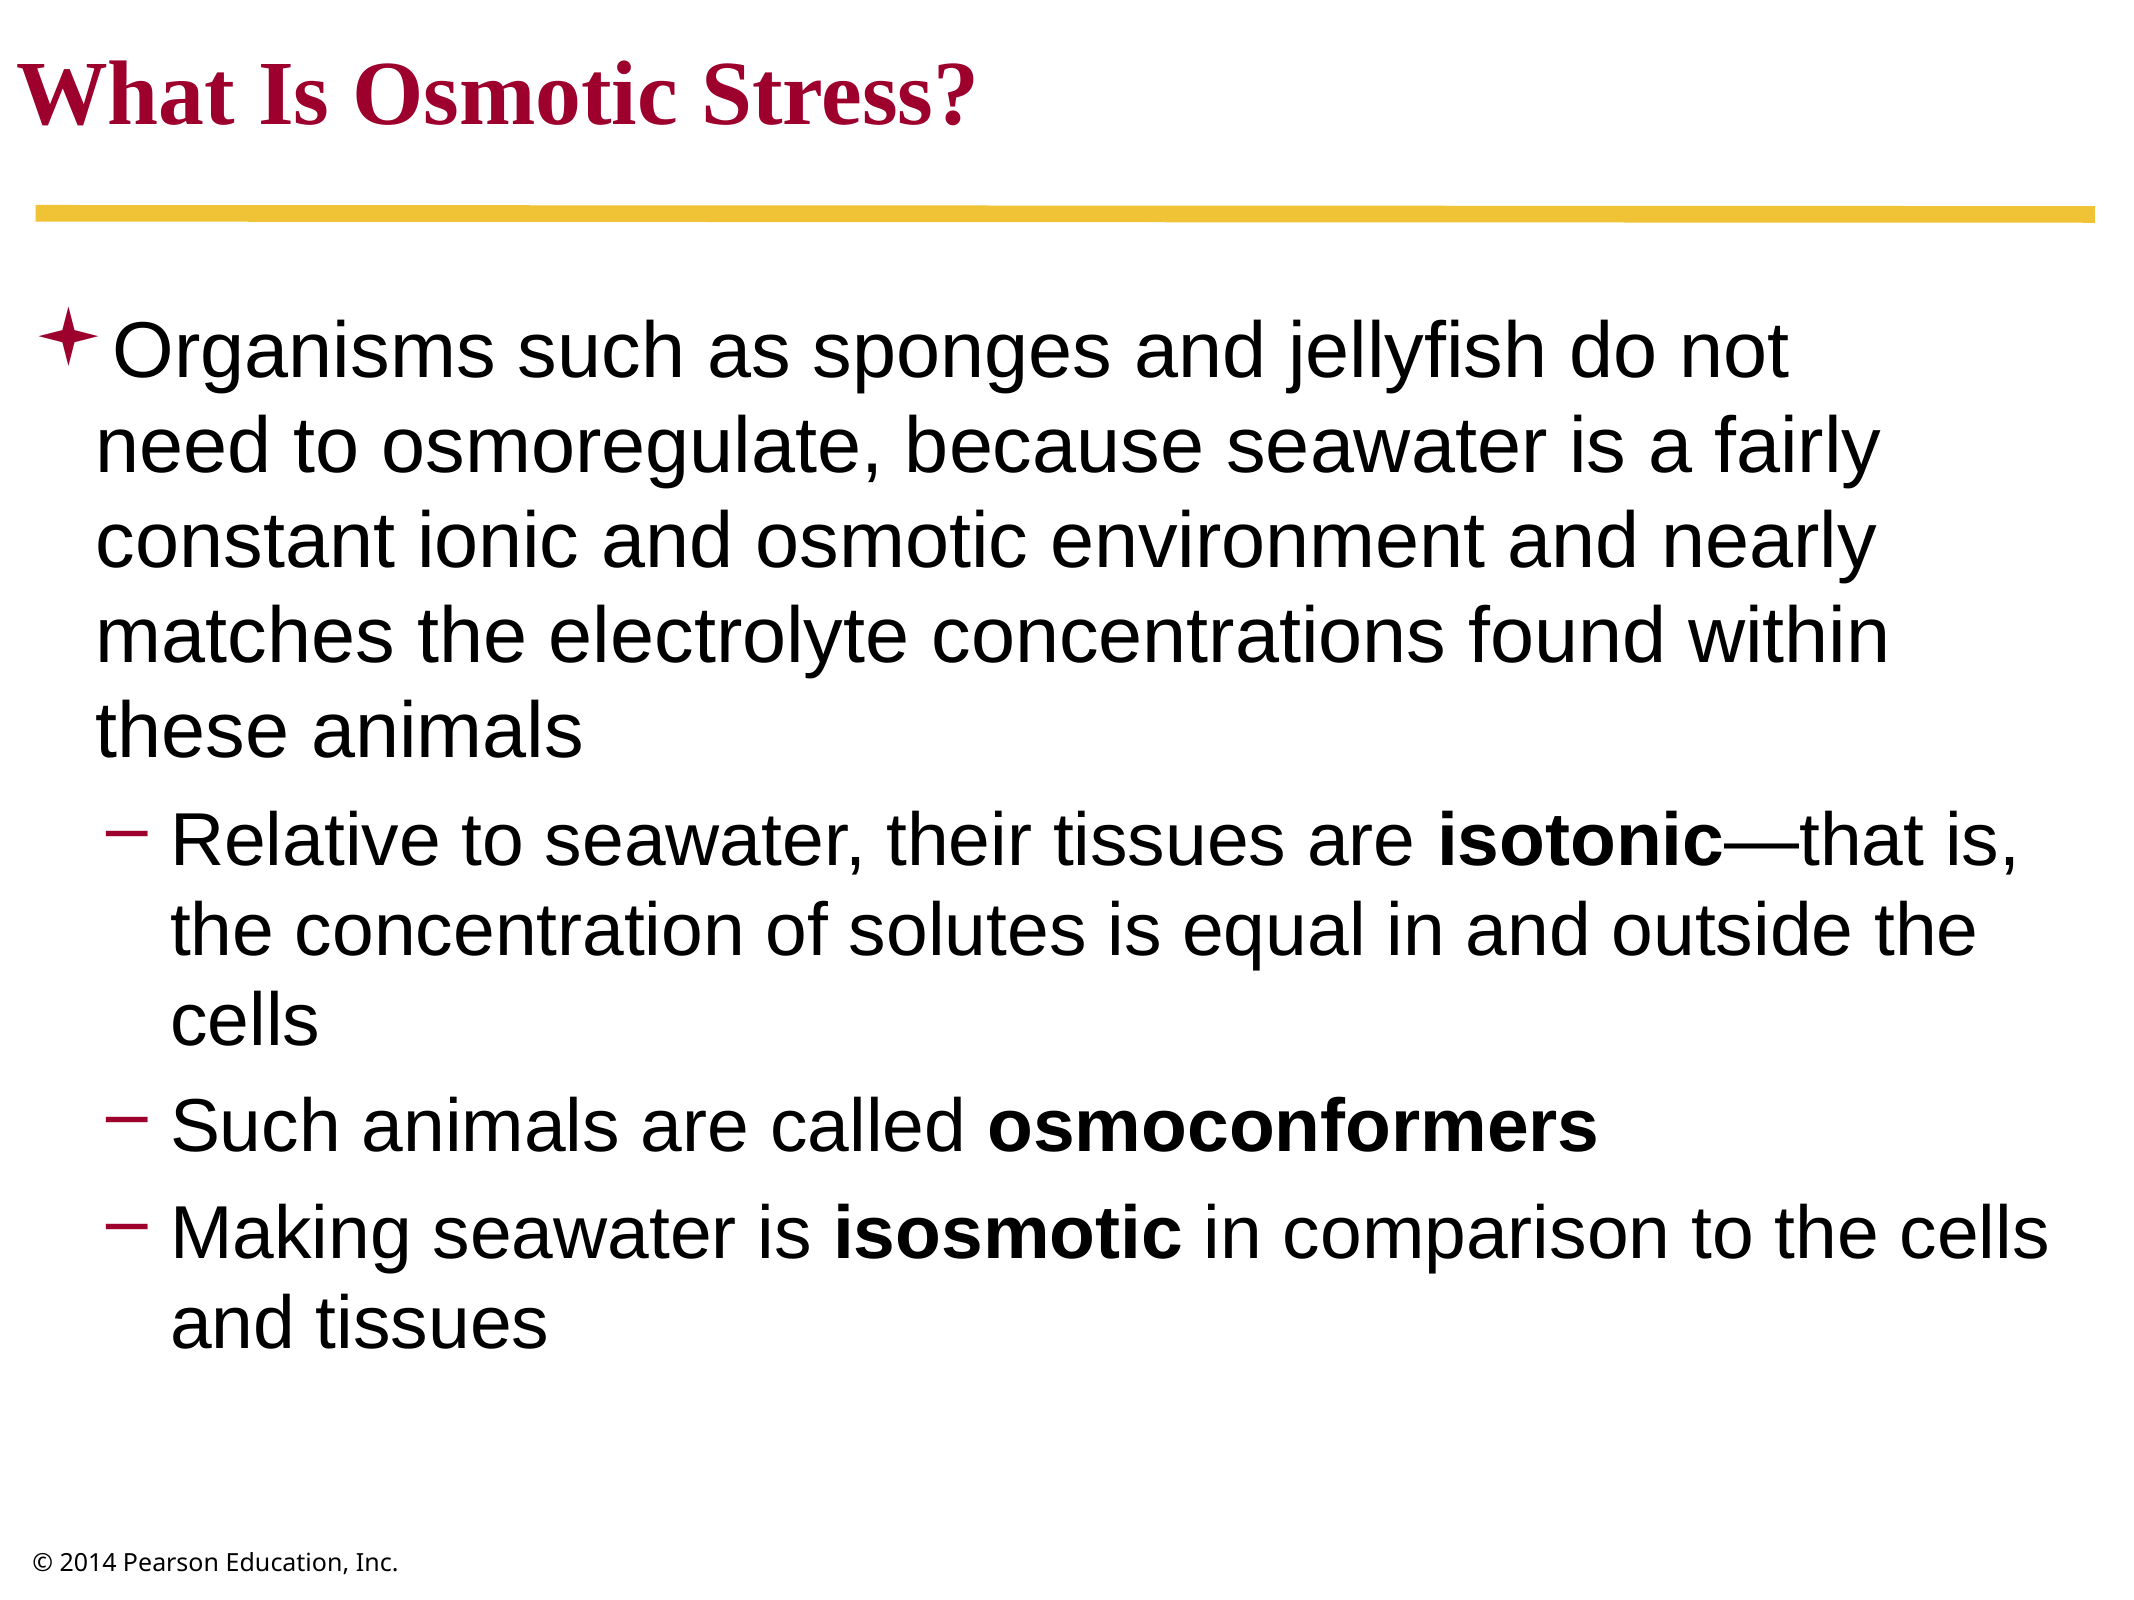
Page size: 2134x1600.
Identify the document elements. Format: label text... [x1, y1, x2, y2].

title What Is Osmotic Stress? [15, 44, 2064, 238]
list Organisms such as sponges and jellyfish do not need to osmoregulate, because seawater is a fairly constant ionic and osmotic environment and nearly matches the electrolyte concentrations found within these animals Relative to seawater, their tissues are isotonic—that is, the concentration of solutes is equal in and outside the cells Such animals are called osmoconformers Making seawater is isosmotic in comparison to the cells and tissues [33, 297, 2082, 1557]
